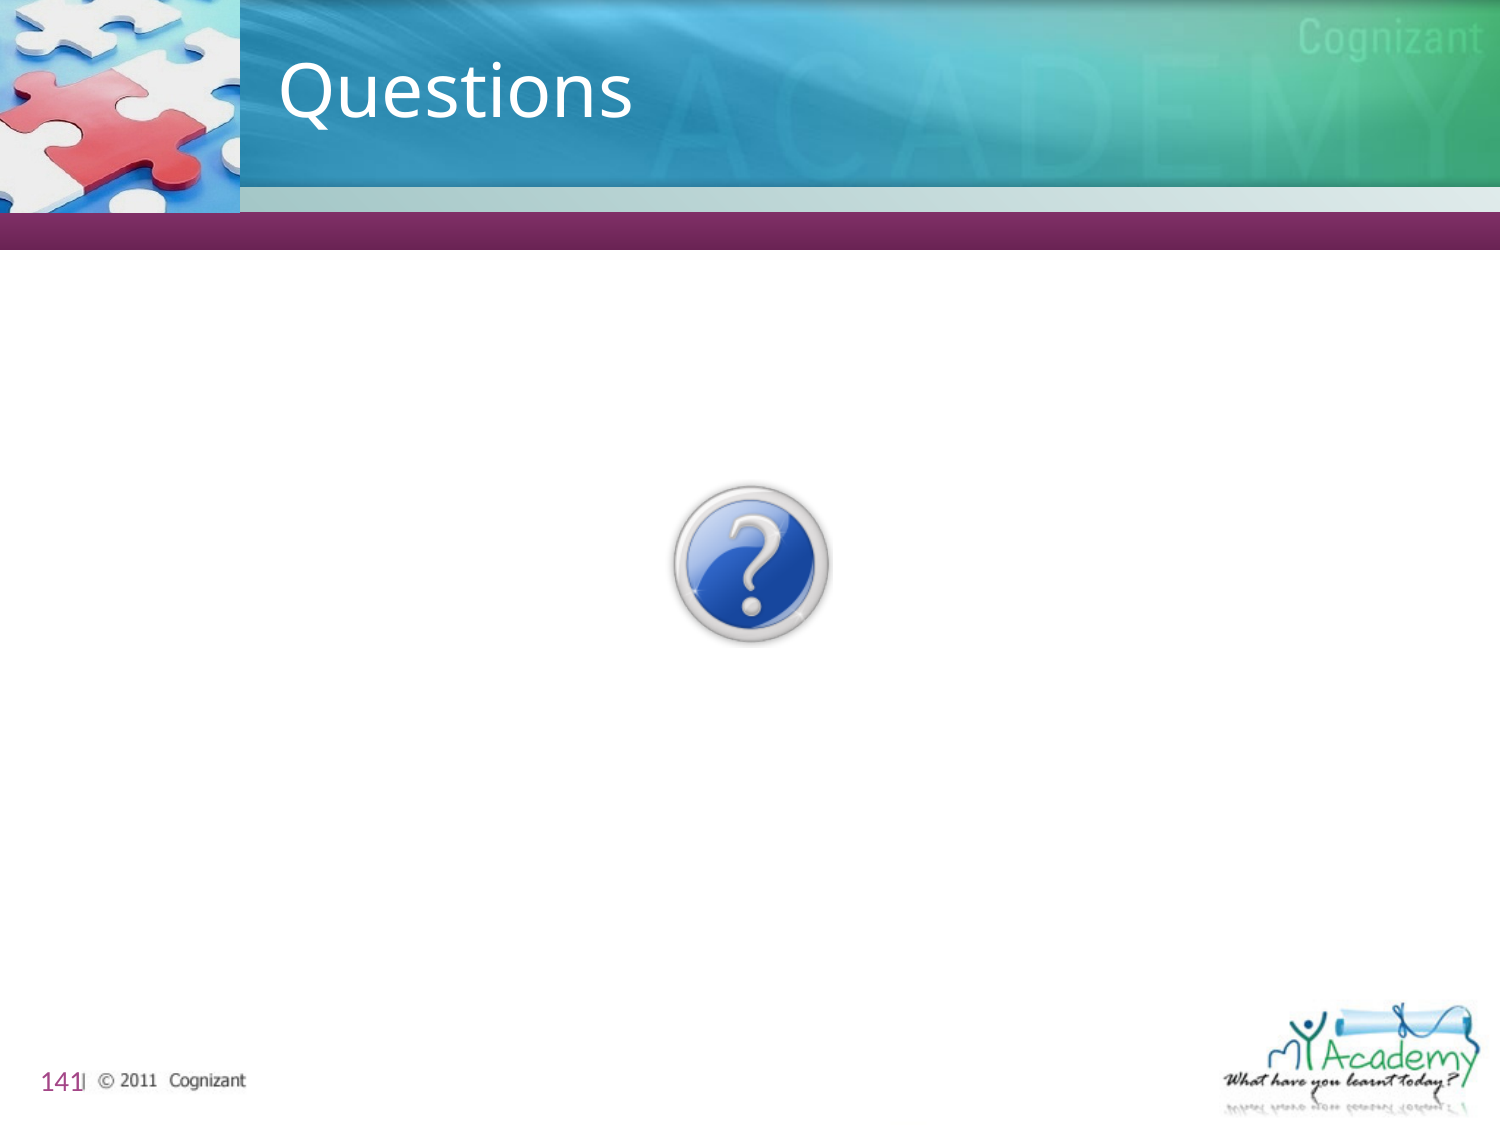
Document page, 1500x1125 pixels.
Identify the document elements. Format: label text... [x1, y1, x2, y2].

picture [0, 0, 1500, 213]
slide_number 141 [24, 1054, 100, 1100]
picture [0, 250, 1500, 1125]
title Questions [262, 0, 1500, 175]
